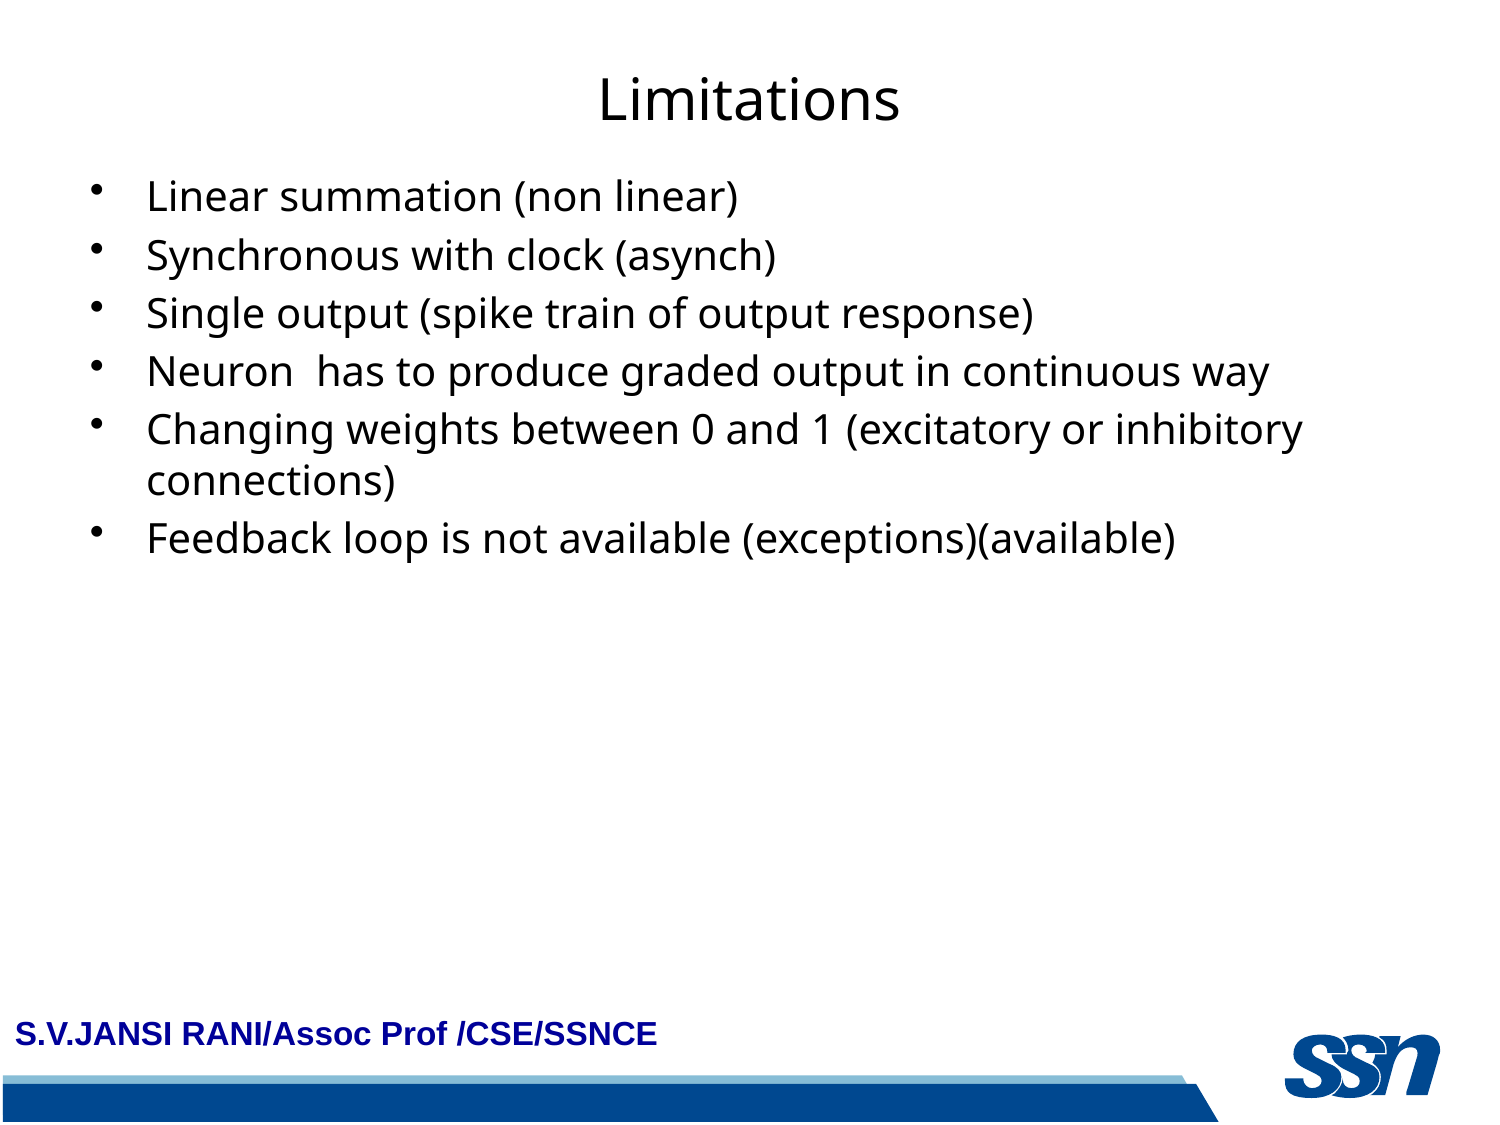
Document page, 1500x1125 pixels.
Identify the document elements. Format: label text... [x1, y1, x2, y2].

title Limitations [74, 44, 1426, 151]
list Linear summation (non linear) Synchronous with clock (asynch) Single output (spike train of output response) Neuron has to produce graded output in continuous way Changing weights between 0 and 1 (excitatory or inhibitory connections) Feedback loop is not available (exceptions)(available) [74, 162, 1426, 1006]
